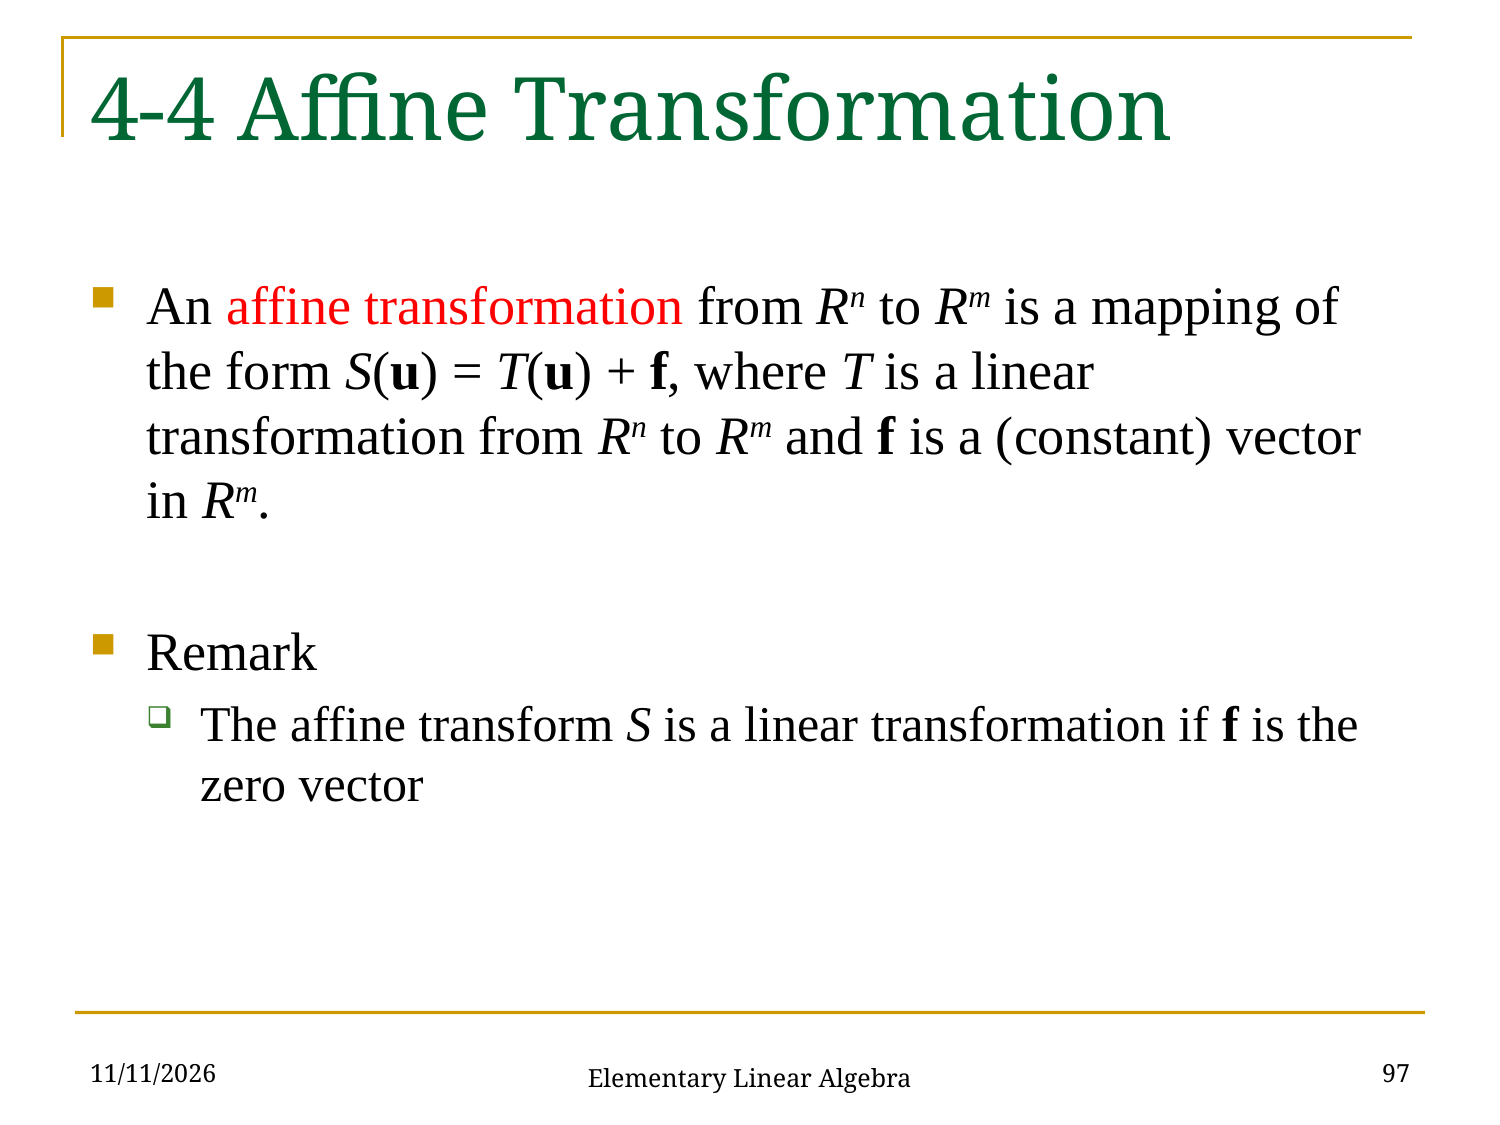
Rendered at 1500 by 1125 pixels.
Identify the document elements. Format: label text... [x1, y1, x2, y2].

footer Elementary Linear Algebra [512, 1024, 988, 1101]
slide_number 97 [1074, 1023, 1426, 1100]
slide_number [74, 1023, 426, 1100]
list An affine transformation from Rn to Rm is a mapping of the form S(u) = T(u) + f, where T is a linear transformation from Rn to Rm and f is a (constant) vector in Rm. Remark The affine transform S is a linear transformation if f is the zero vector [75, 262, 1425, 1006]
title 4-4 Affine Transformation [75, 45, 1425, 233]
